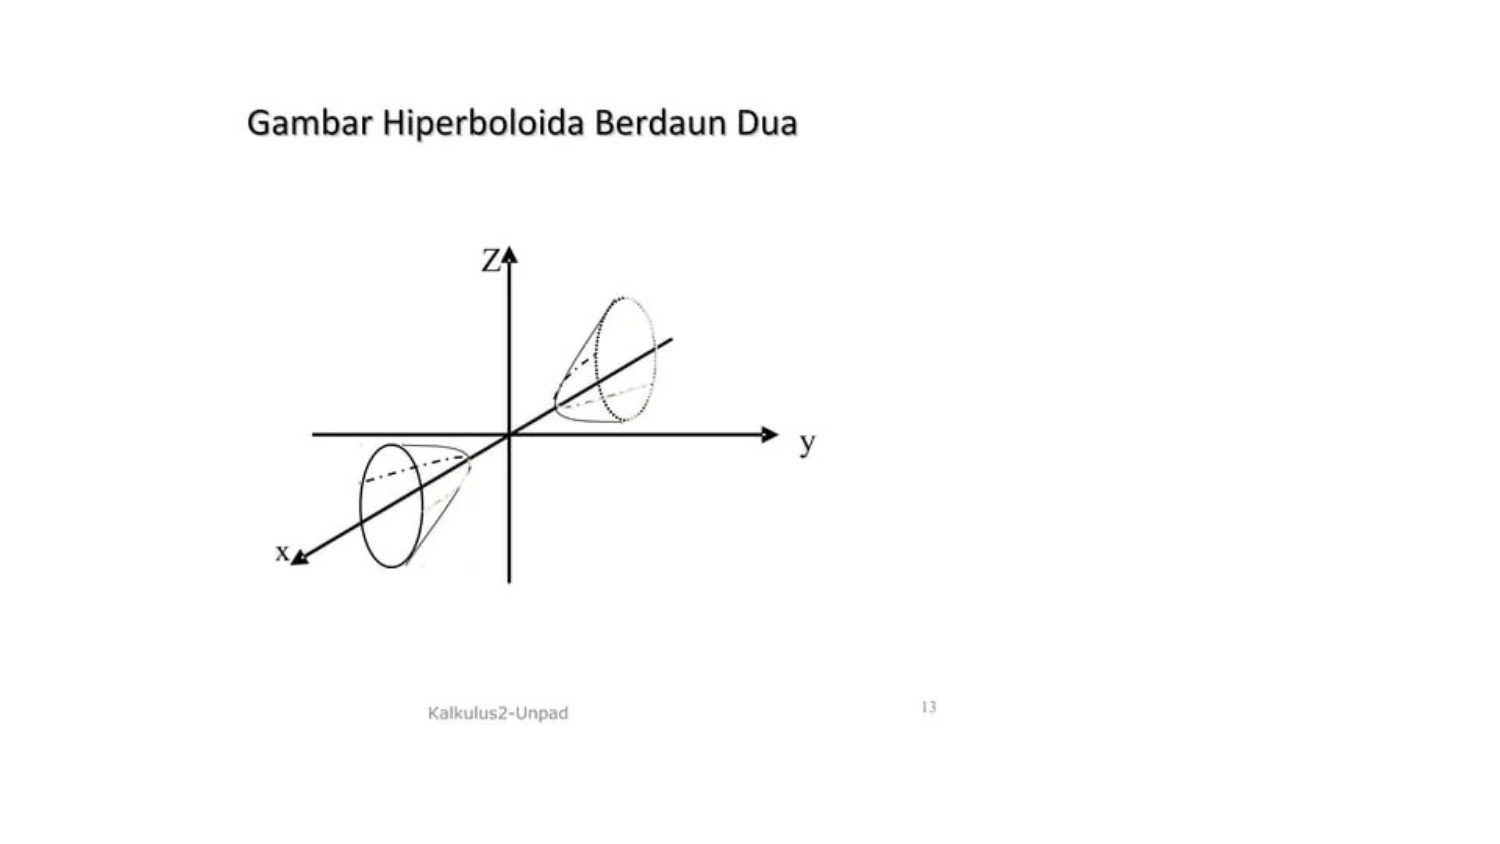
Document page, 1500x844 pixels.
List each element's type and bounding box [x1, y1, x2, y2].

picture [0, 0, 997, 748]
